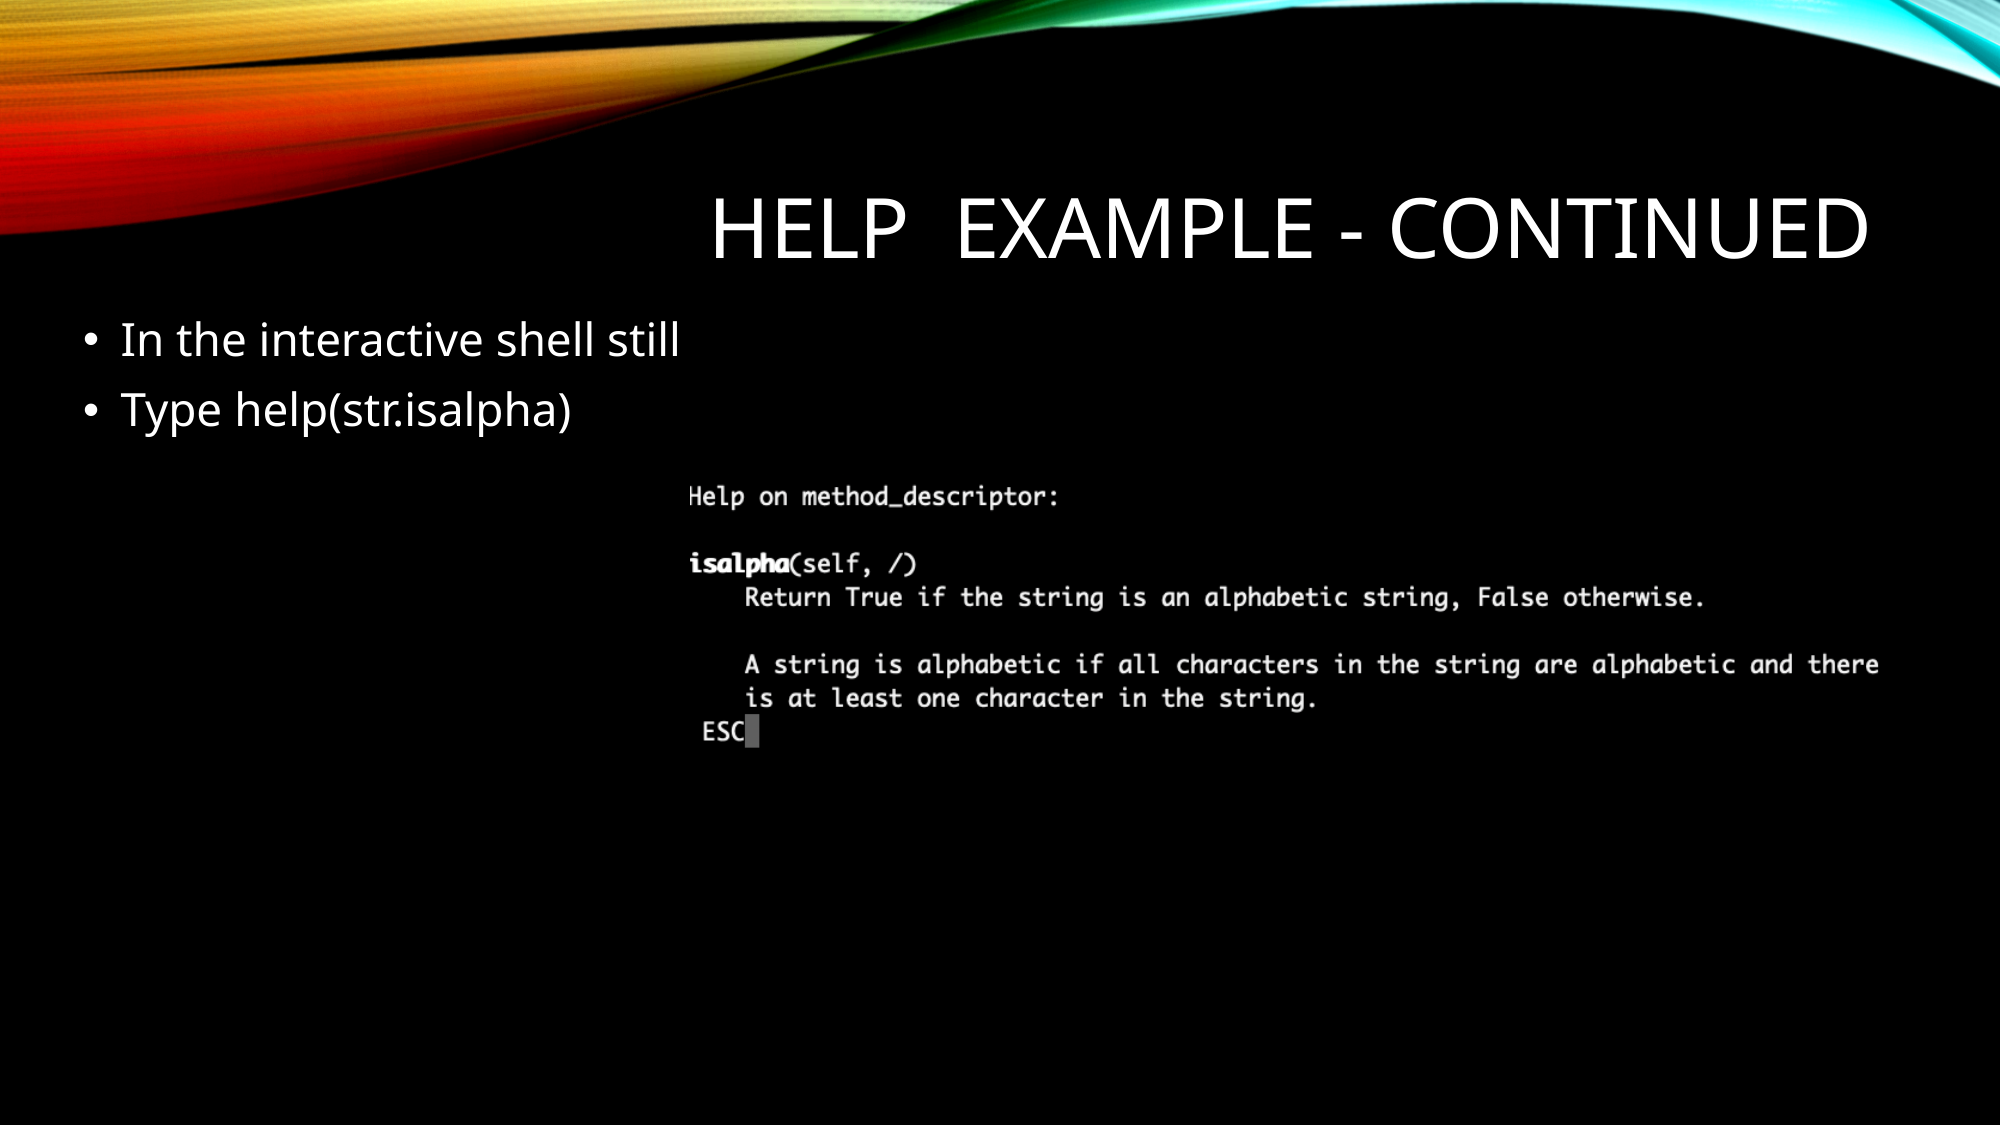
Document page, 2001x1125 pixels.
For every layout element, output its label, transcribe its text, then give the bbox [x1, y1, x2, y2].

picture [689, 474, 1932, 767]
picture [0, 0, 2000, 237]
list In the interactive shell still Type help(str.isalpha) [68, 309, 936, 970]
title Help example - continued [474, 125, 1888, 338]
